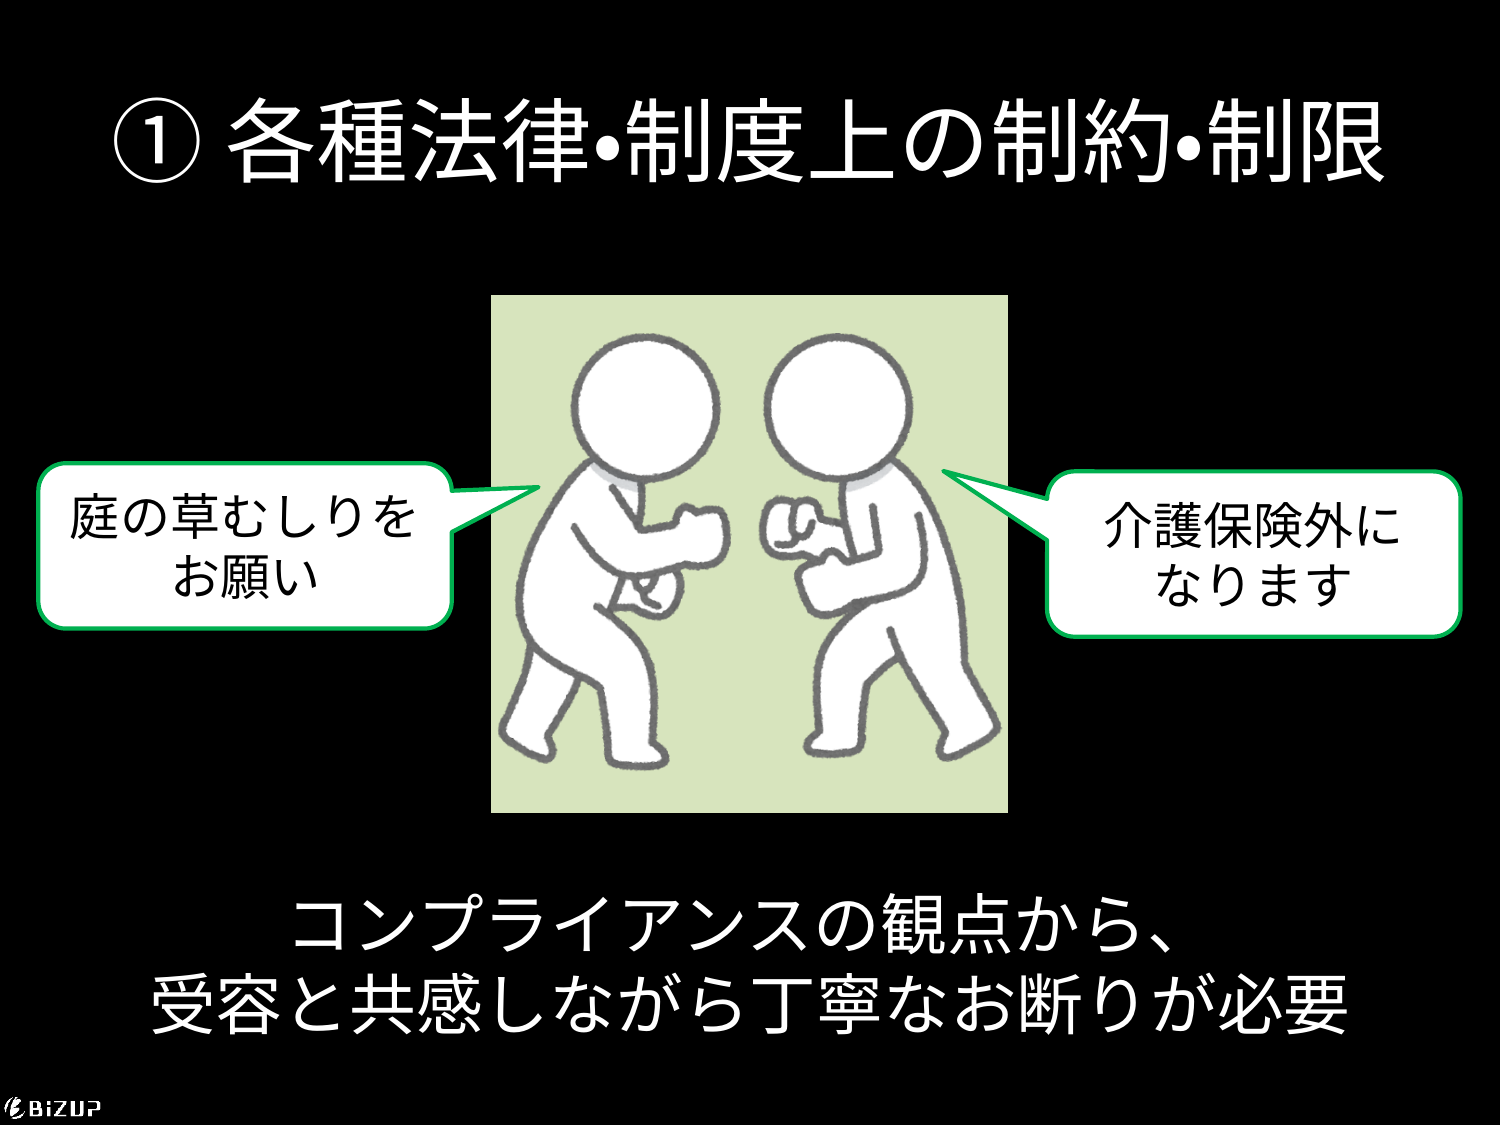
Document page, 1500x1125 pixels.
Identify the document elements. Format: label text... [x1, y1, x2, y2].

text_box コンプライアンスの観点から、 受容と共感しながら丁寧なお断りが必要 [81, 875, 1418, 1051]
title ①各種法律・制度上の制約・制限 [75, 45, 1425, 233]
text_box 庭の草むしりを お願い [36, 461, 485, 631]
picture [490, 295, 1009, 814]
text_box 介護保険外に なります [1012, 469, 1463, 639]
picture [4, 1097, 101, 1119]
